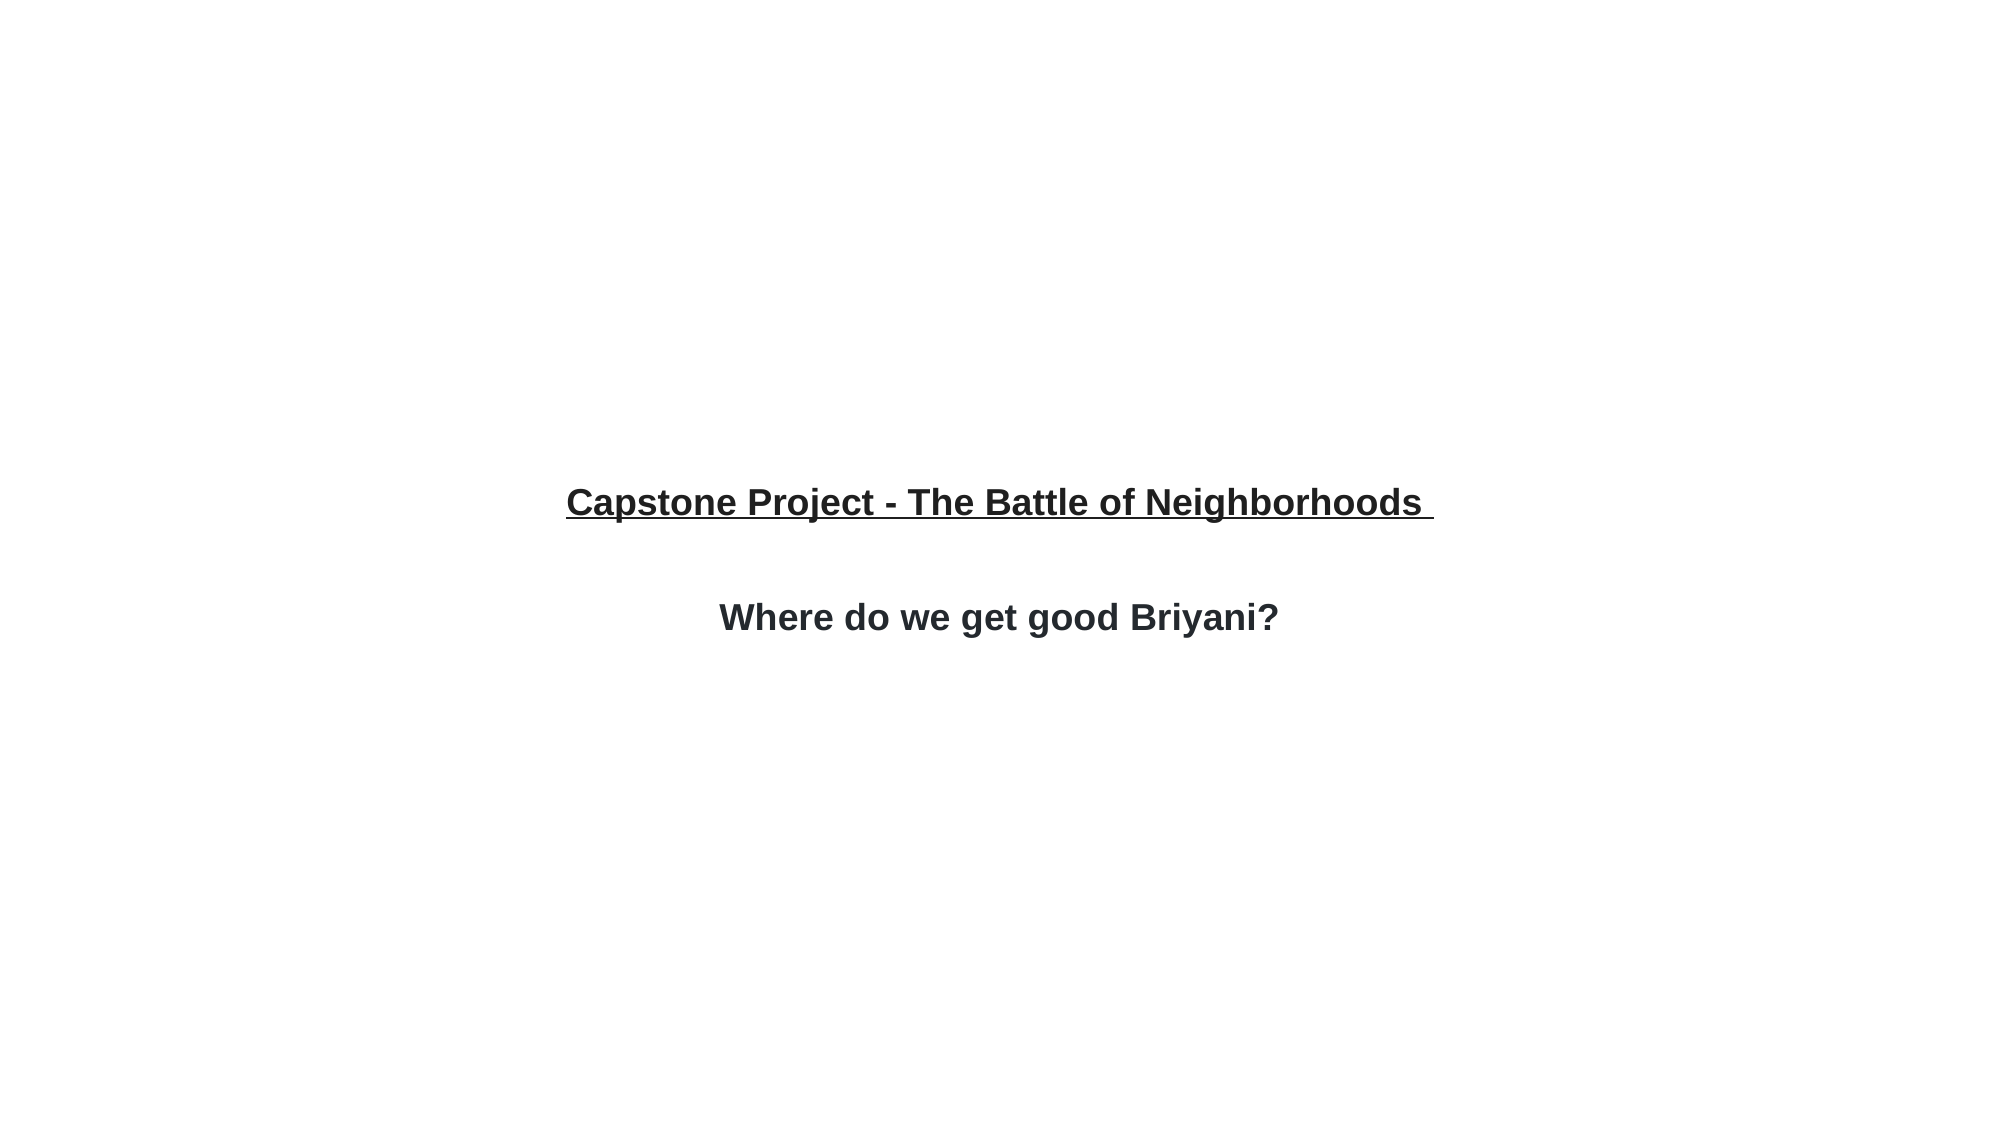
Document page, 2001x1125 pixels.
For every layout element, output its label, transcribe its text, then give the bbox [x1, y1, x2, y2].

subtitle Where do we get good Briyani? [249, 590, 1750, 863]
title Capstone Project - The Battle of Neighborhoods [249, 184, 1750, 576]
